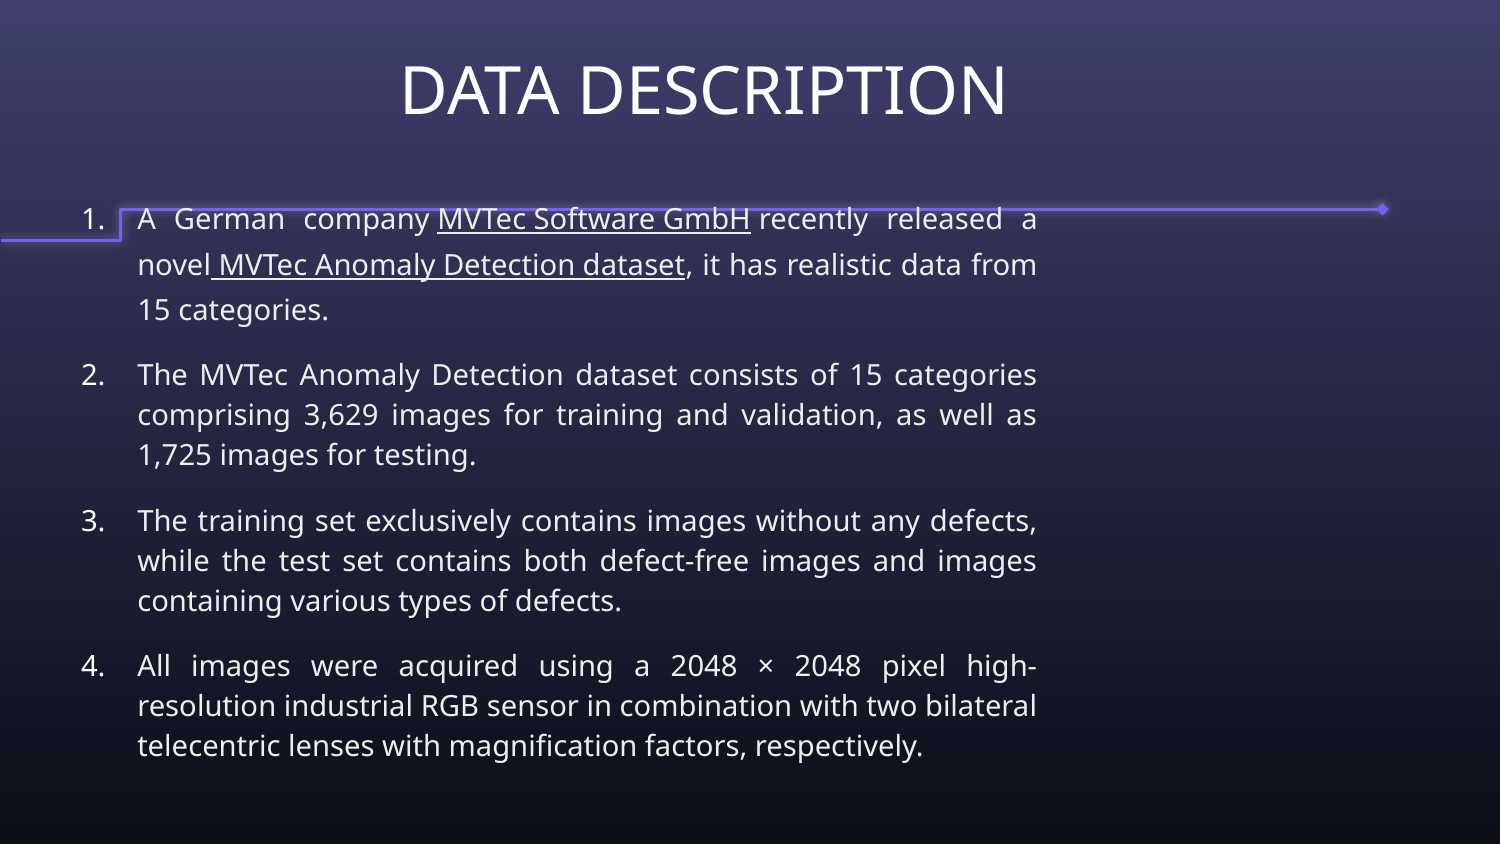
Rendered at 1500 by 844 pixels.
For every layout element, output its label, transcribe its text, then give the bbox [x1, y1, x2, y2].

title DATA DESCRIPTION [35, 20, 1299, 115]
text_box A German company MVTec Software GmbH recently released a novel MVTec Anomaly Detection dataset, it has realistic data from 15 categories. The MVTec Anomaly Detection dataset consists of 15 categories comprising 3,629 images for training and validation, as well as 1,725 images for testing. The training set exclusively contains images without any defects, while the test set contains both defect-free images and images containing various types of defects. All images were acquired using a 2048 × 2048 pixel high-resolution industrial RGB sensor in combination with two bilateral telecentric lenses with magnification factors, respectively. [42, 179, 1053, 778]
